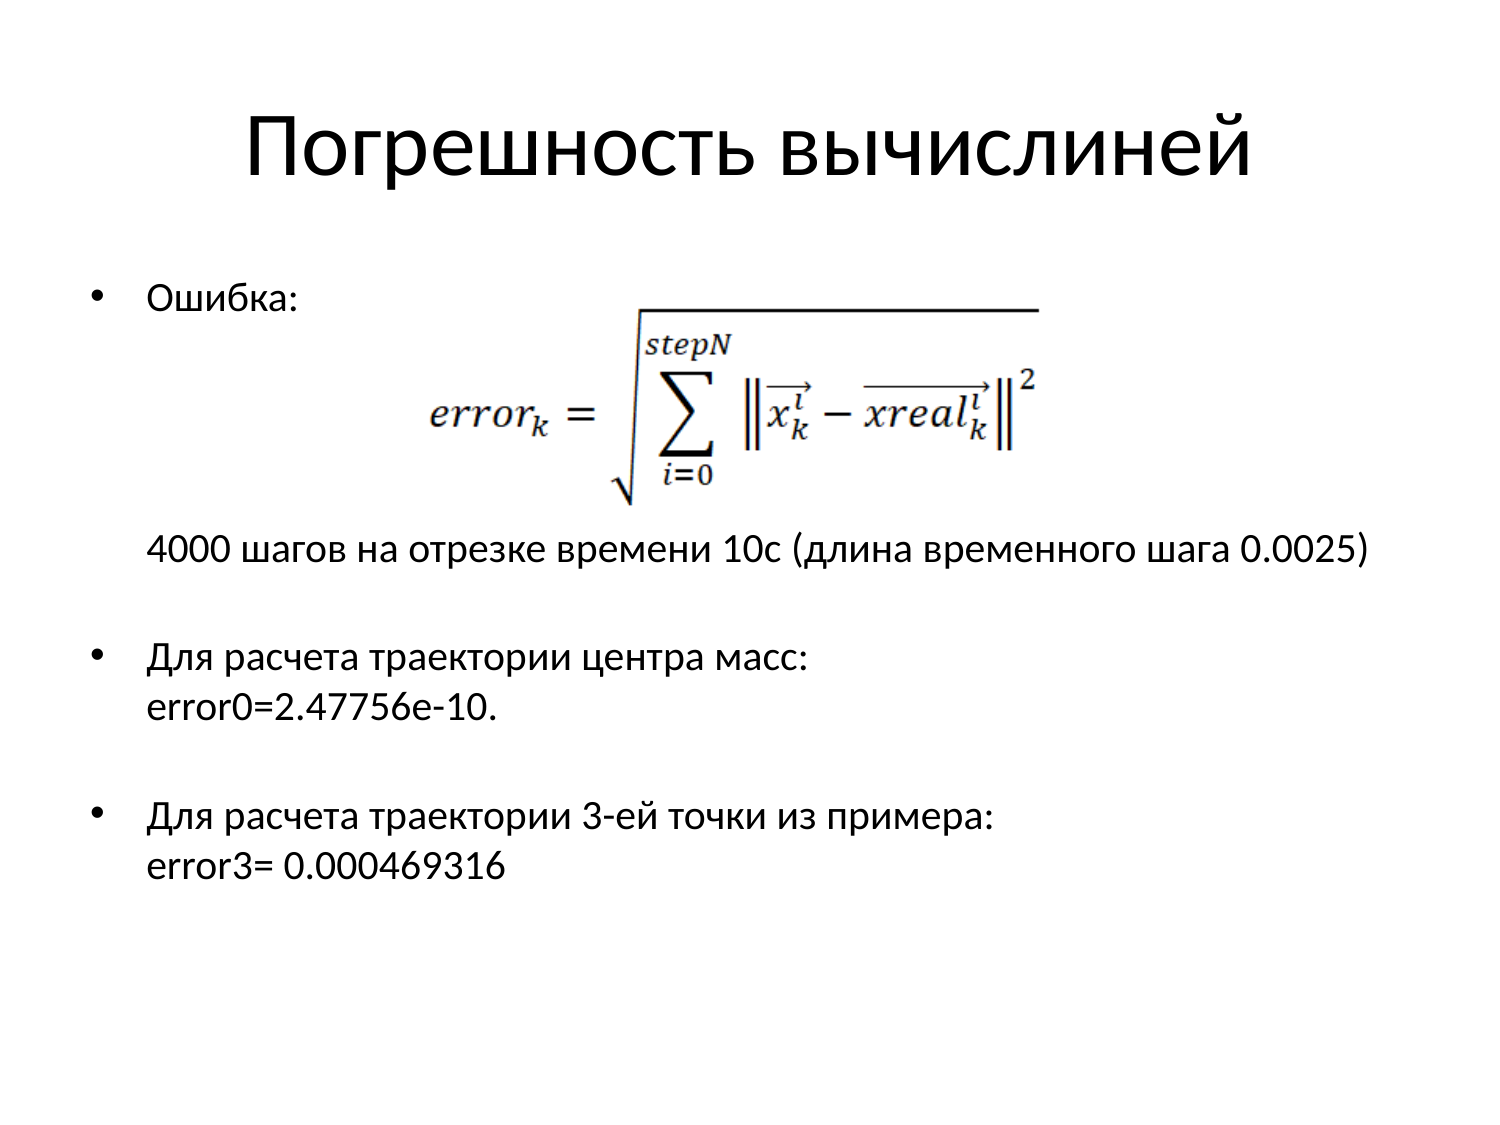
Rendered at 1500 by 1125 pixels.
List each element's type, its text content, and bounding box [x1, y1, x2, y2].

list Ошибка: 4000 шагов на отрезке времени 10с (длина временного шага 0.0025) Для расчета траектории центра масс: error0=2.47756e-10. Для расчета траектории 3-ей точки из примера: error3= 0.000469316 [75, 262, 1425, 1005]
picture [421, 292, 1059, 516]
title Погрешность вычислиней [75, 45, 1425, 233]
